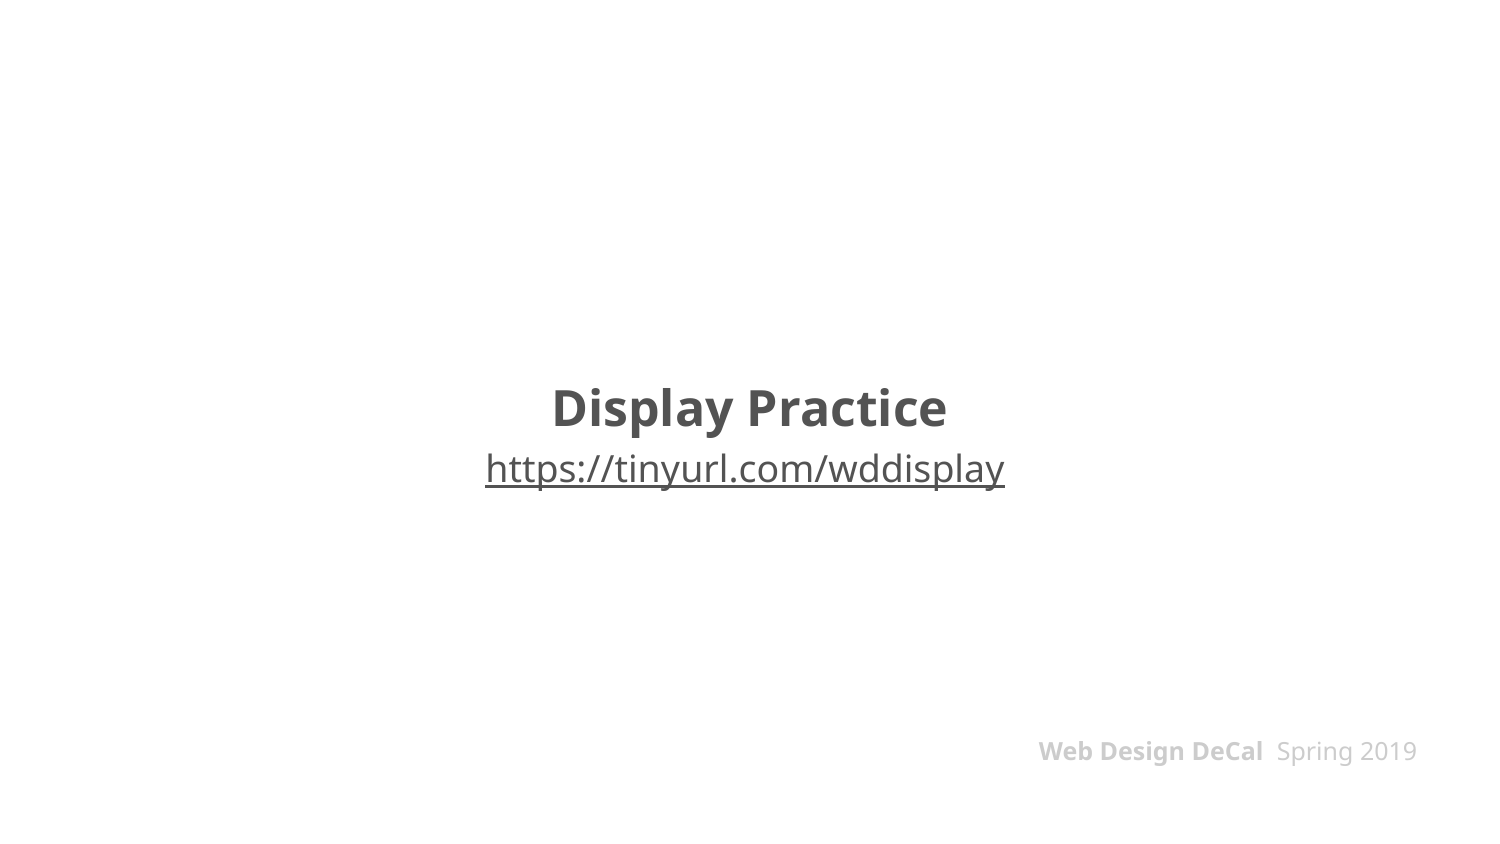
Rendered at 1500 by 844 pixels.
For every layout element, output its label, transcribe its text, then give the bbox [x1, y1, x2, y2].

title Display Practice https://tinyurl.com/wddisplay [82, 169, 1418, 694]
